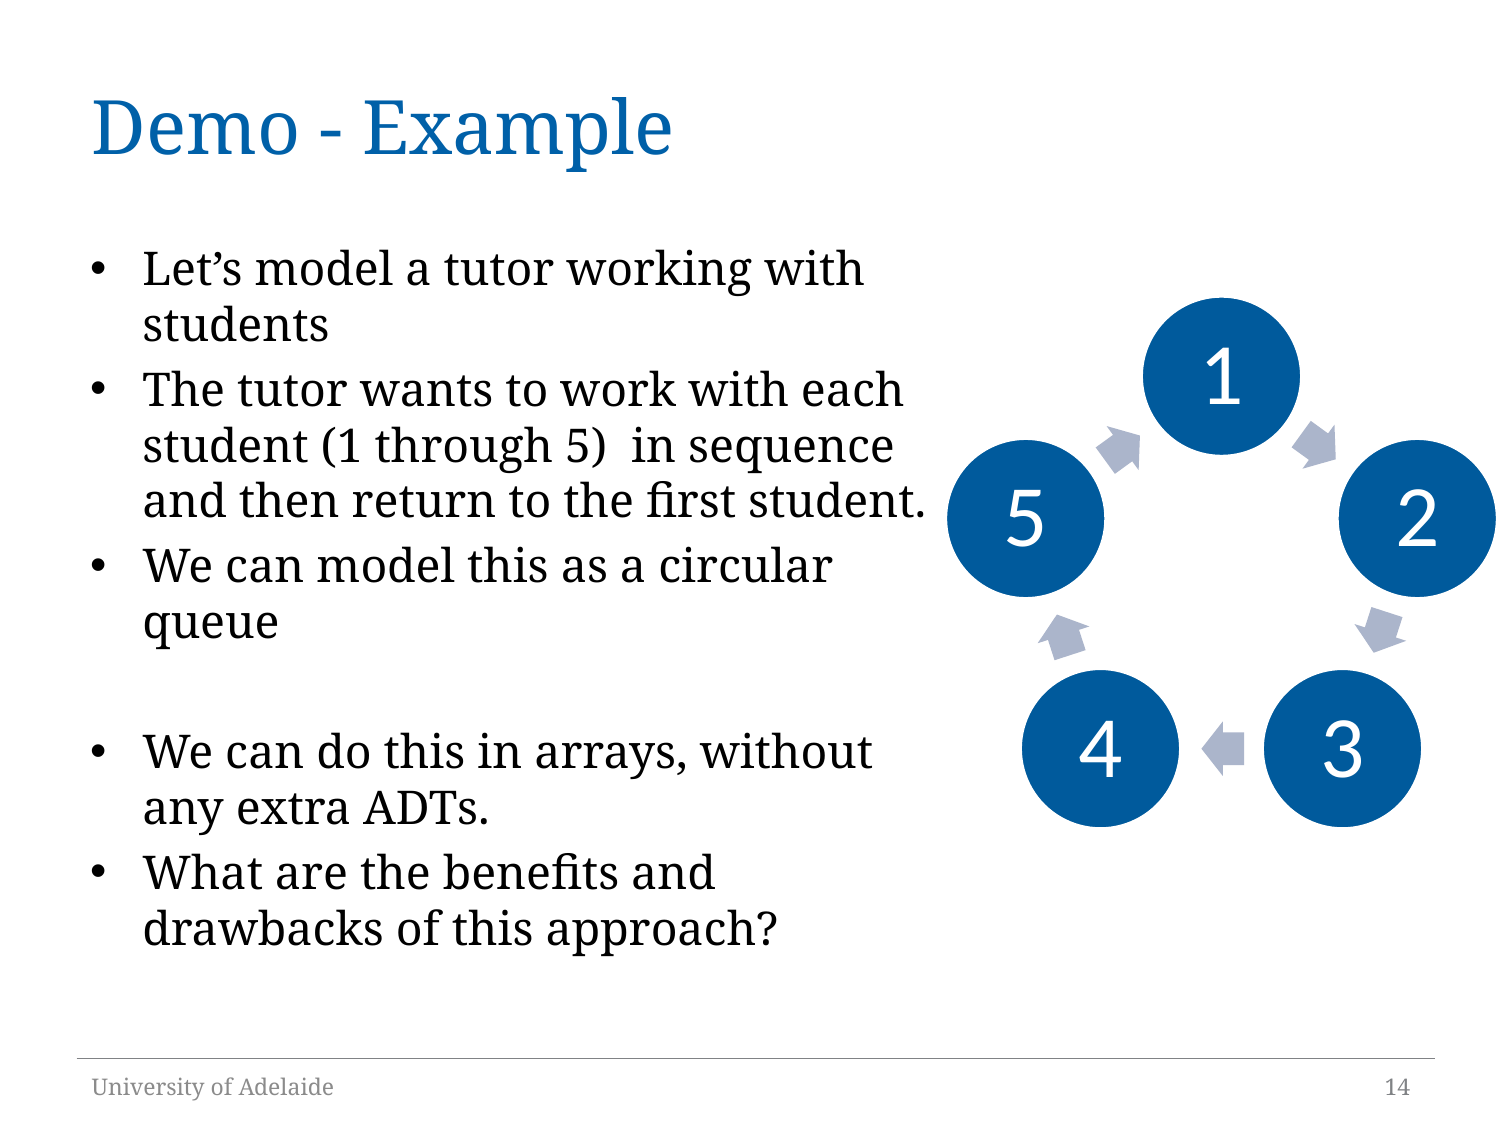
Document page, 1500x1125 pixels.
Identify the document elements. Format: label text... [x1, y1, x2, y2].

list Let’s model a tutor working with students The tutor wants to work with each student (1 through 5) in sequence and then return to the first student. We can model this as a circular queue We can do this in arrays, without any extra ADTs. What are the benefits and drawbacks of this approach? [75, 231, 951, 1005]
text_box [808, 295, 1500, 830]
slide_number 14 [1074, 1057, 1425, 1118]
title Demo - Example [76, 54, 1427, 194]
footer University of Adelaide [76, 1057, 552, 1118]
